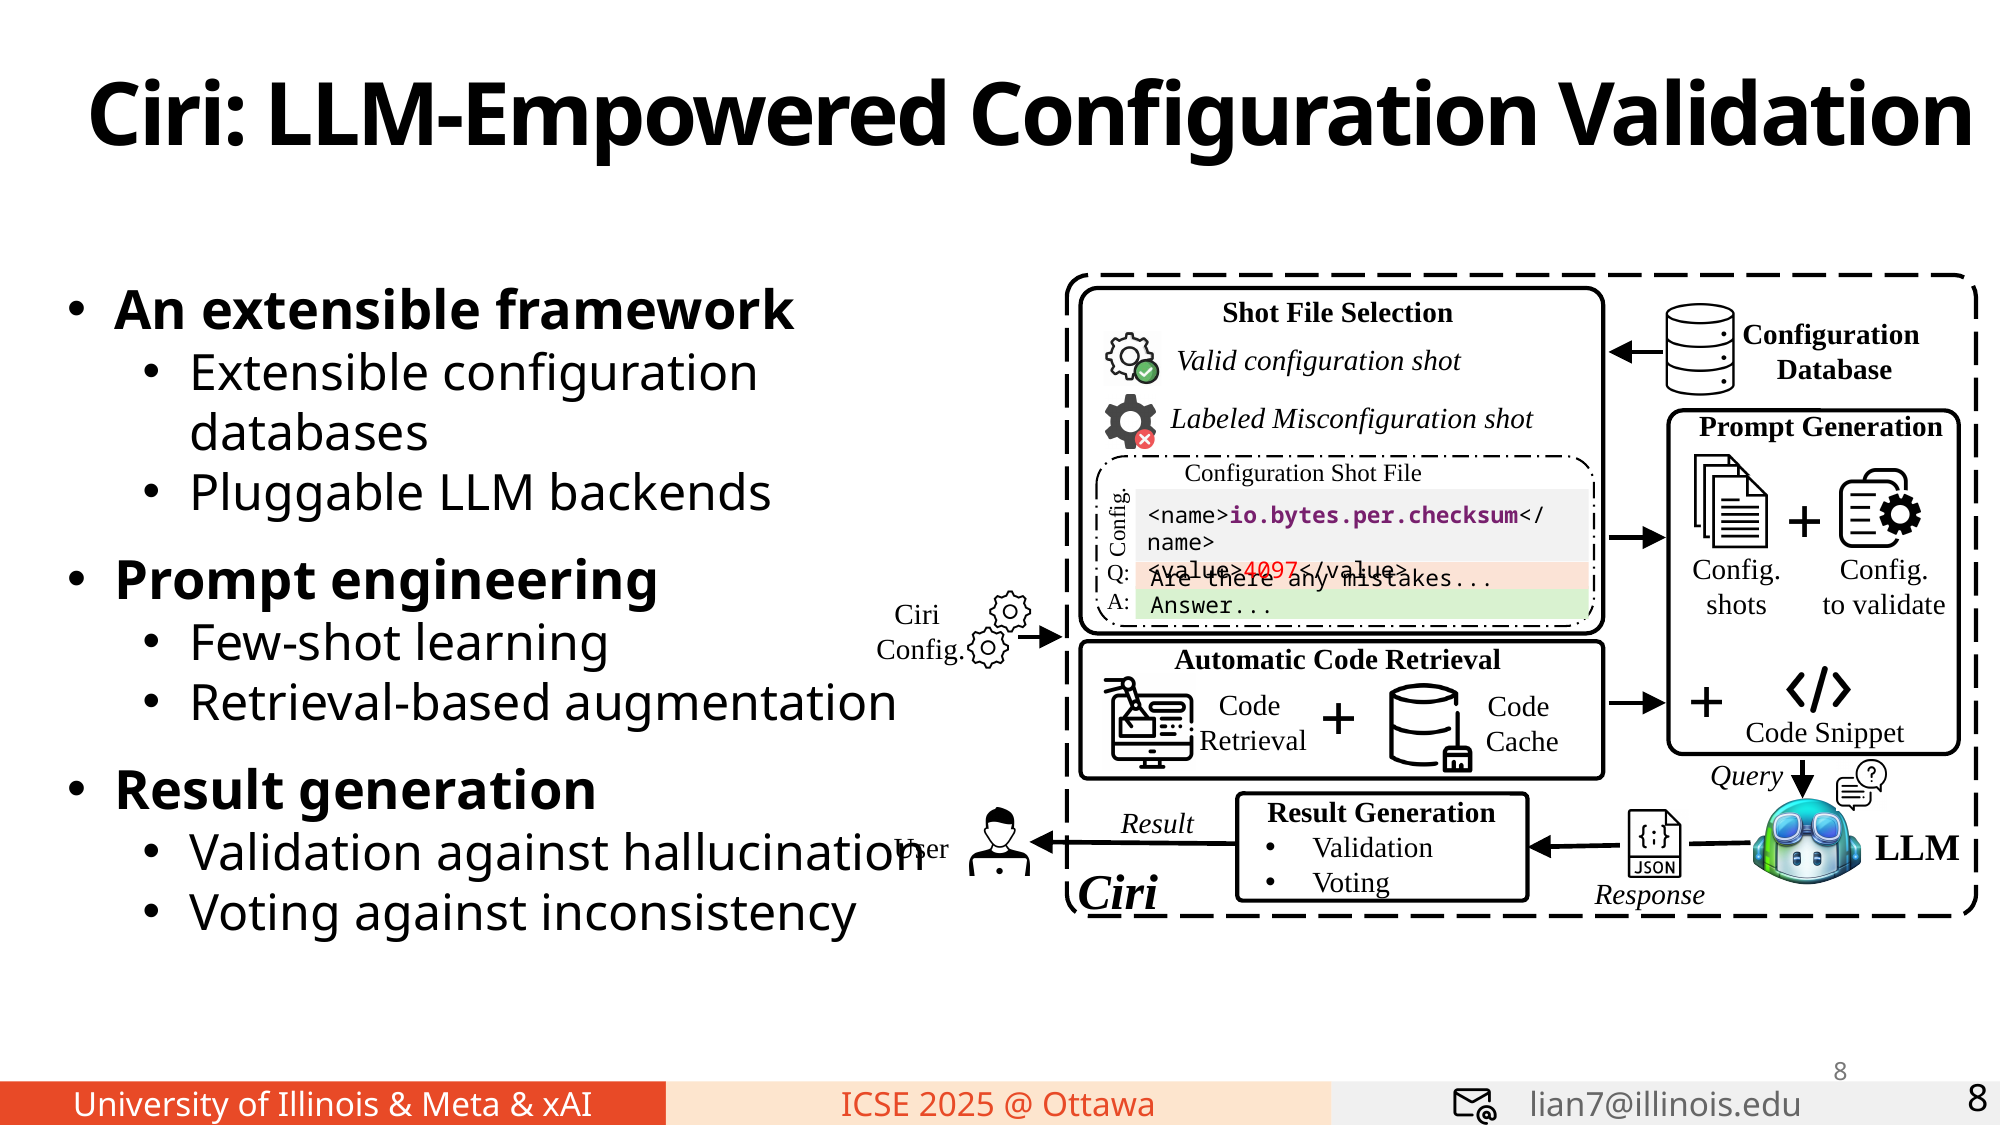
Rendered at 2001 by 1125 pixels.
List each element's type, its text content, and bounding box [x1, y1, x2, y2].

text_box ICSE 2025 @ Ottawa [664, 1080, 1330, 1125]
text_box Result [1105, 796, 1210, 841]
picture [1835, 759, 1888, 811]
text_box [1690, 848, 1978, 918]
text_box Response [1579, 867, 1721, 918]
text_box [1618, 399, 1967, 755]
text_box [1496, 755, 1750, 842]
picture [1451, 1083, 1498, 1125]
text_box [1690, 842, 1752, 848]
text_box An extensible framework Extensible configuration databases Pluggable LLM backends Prompt engineering Few-shot learning Retrieval-based augmentation Result generation Validation against hallucination Voting against inconsistency [52, 268, 971, 949]
text_box University of Illinois & Meta & xAI [0, 1080, 664, 1125]
text_box Automatic Code Retrieval [1150, 634, 1526, 679]
picture [1619, 808, 1690, 879]
text_box [1526, 639, 1605, 679]
picture [1366, 663, 1496, 793]
text_box Ciri Config. [861, 587, 951, 673]
text_box [1065, 273, 1978, 841]
text_box 8 [1553, 1069, 2000, 1125]
text_box Code Retrieval [1196, 679, 1366, 764]
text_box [1079, 285, 1604, 634]
text_box Ciri: LLM-Empowered Configuration Validation [71, 8, 2000, 227]
text_box Code Cache [1496, 679, 1641, 765]
picture [951, 582, 1047, 677]
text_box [1236, 785, 1528, 908]
picture [1101, 672, 1196, 771]
text_box Configuration Database [1757, 308, 1944, 393]
text_box Query [1695, 757, 1799, 799]
picture [1687, 683, 1725, 721]
picture [1320, 700, 1358, 738]
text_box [1028, 841, 1236, 845]
text_box User [878, 821, 964, 872]
picture [1786, 665, 1851, 713]
picture [1642, 290, 1757, 405]
text_box [1496, 765, 1605, 781]
picture [969, 807, 1030, 877]
text_box [1078, 639, 1366, 781]
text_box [1750, 785, 1977, 900]
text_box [1526, 842, 1619, 848]
text_box [1065, 845, 1619, 918]
text_box lian7@illinois.edu [1330, 1080, 1553, 1125]
text_box Ciri [1062, 852, 1173, 928]
slide_number 8 [1412, 1042, 1863, 1080]
